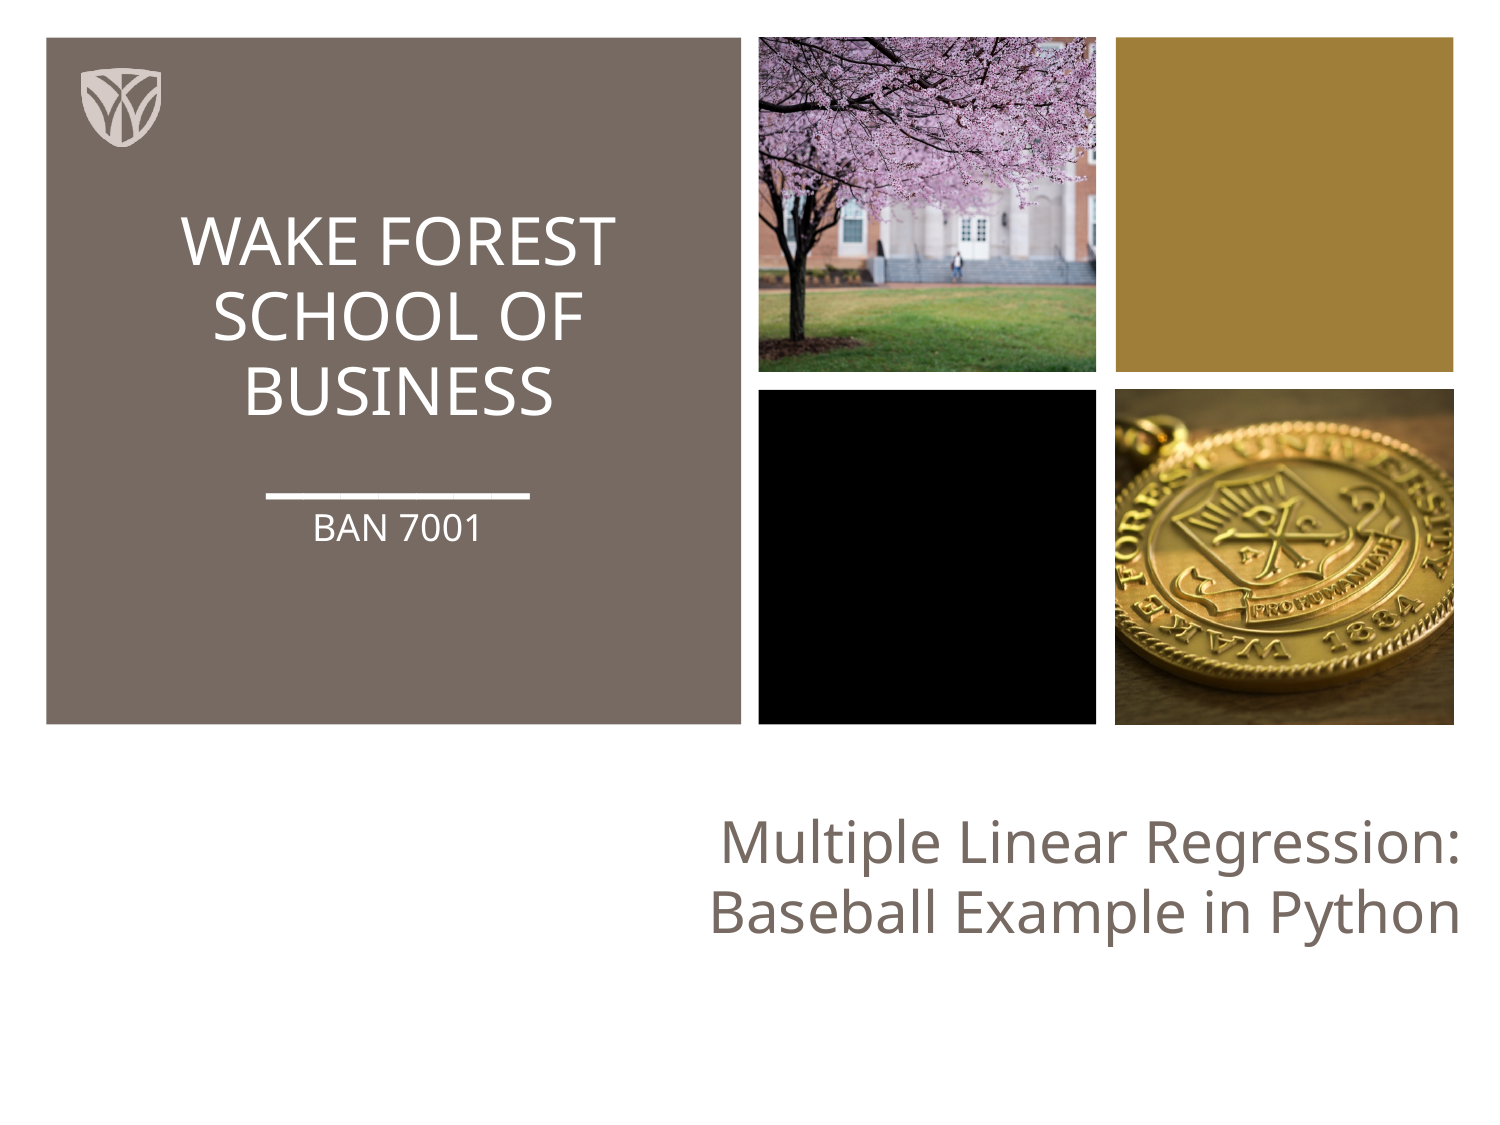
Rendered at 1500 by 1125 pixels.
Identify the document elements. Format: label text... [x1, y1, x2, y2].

list Wake Forest School of Business _______ BAN 7001 [70, 190, 726, 692]
title Multiple Linear Regression: Baseball Example in Python [600, 797, 1478, 898]
picture [758, 36, 1097, 373]
picture [1115, 389, 1454, 725]
